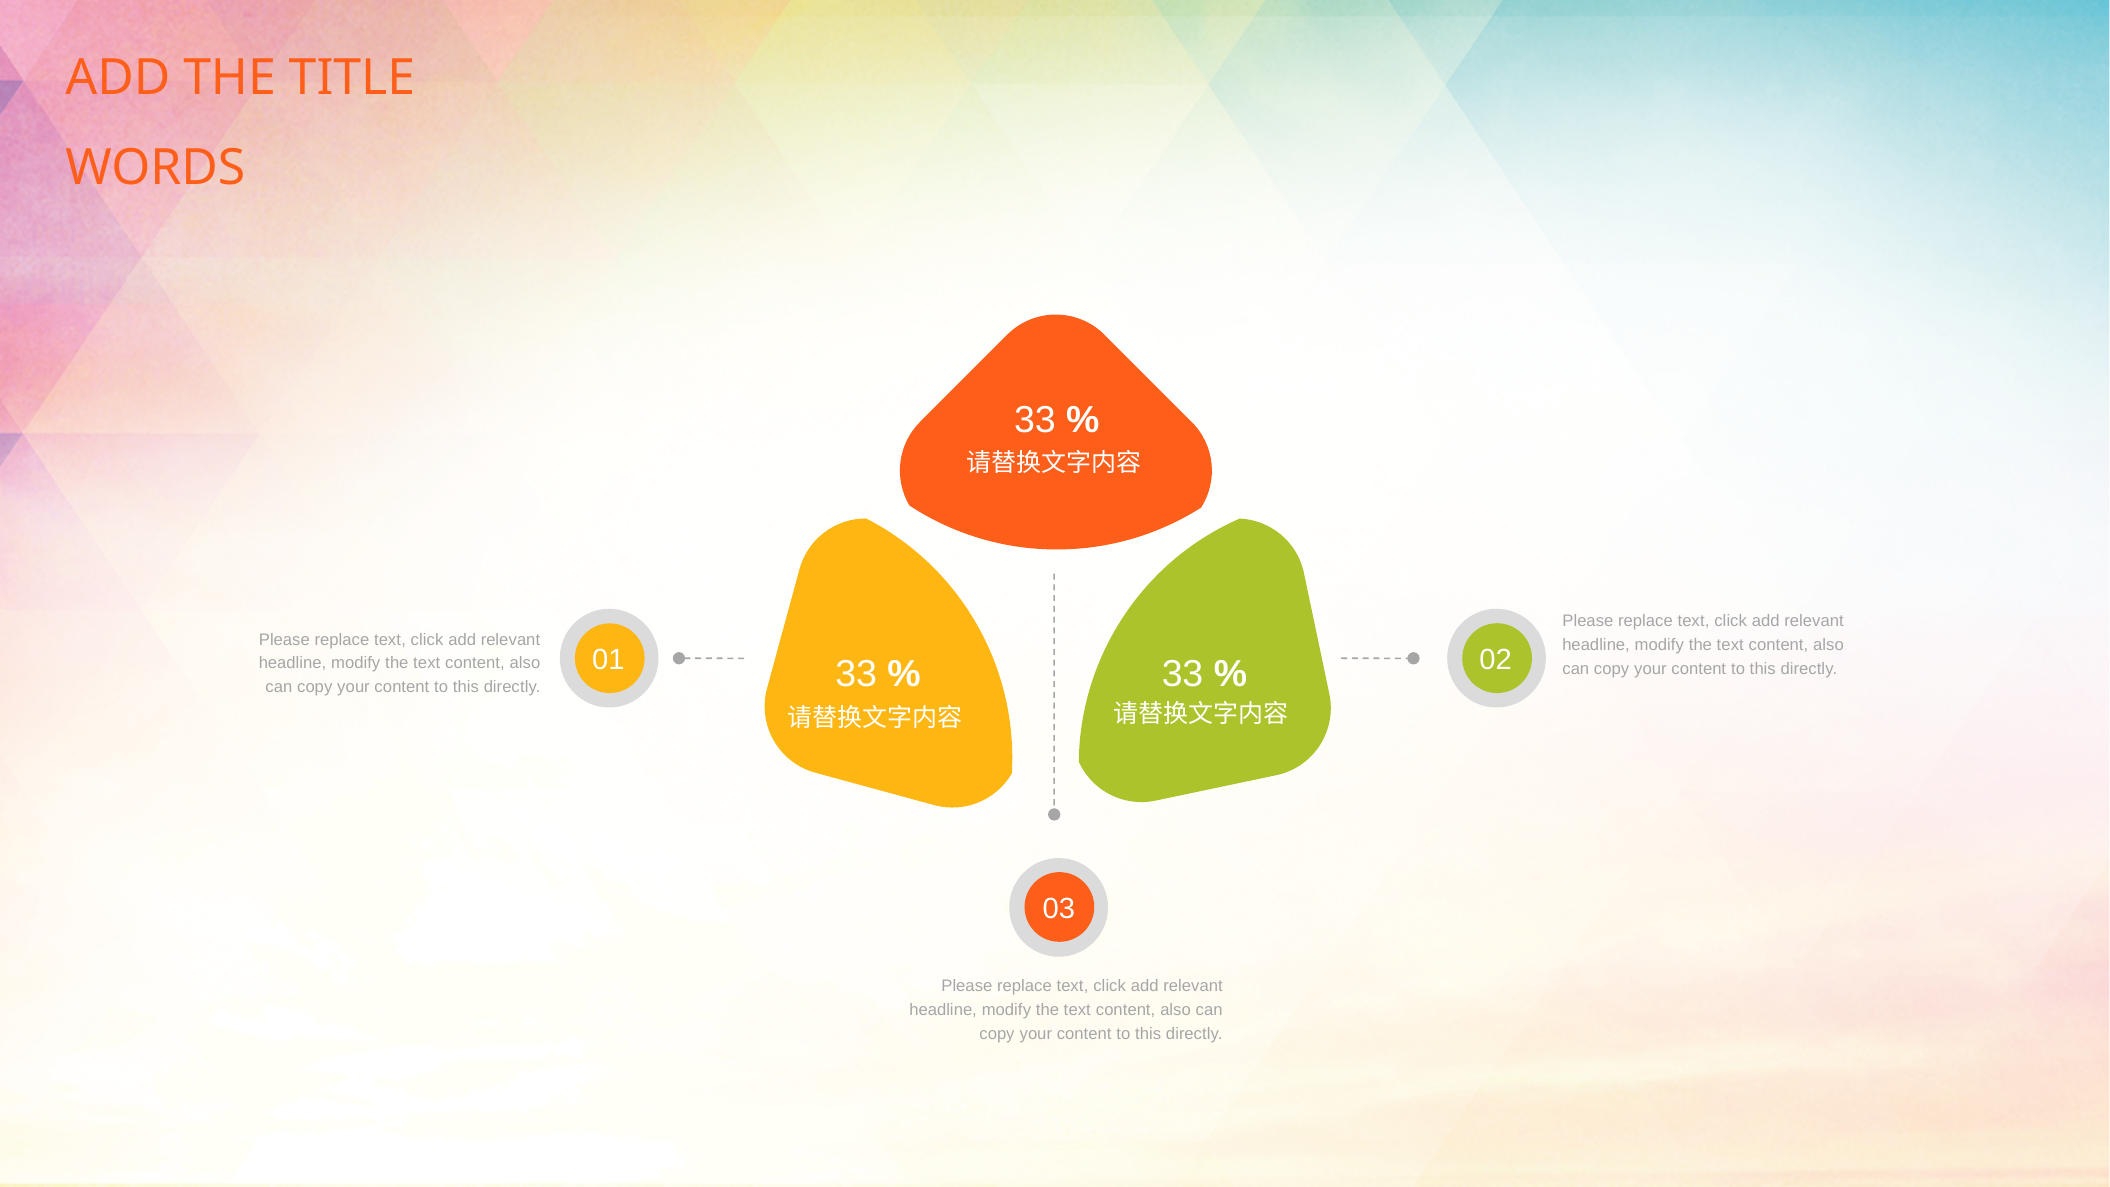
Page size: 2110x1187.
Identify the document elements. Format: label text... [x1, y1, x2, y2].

text_box [1078, 518, 1331, 803]
text_box 33 % [982, 368, 1131, 441]
text_box 33 % [803, 621, 953, 694]
text_box [1047, 807, 1061, 821]
text_box 03 [1036, 884, 1083, 931]
text_box [574, 623, 645, 694]
text_box [1009, 858, 1109, 957]
text_box 请替换文字内容 [1110, 693, 1296, 731]
text_box [1407, 652, 1420, 665]
text_box [1462, 623, 1532, 694]
text_box [1024, 872, 1095, 942]
text_box [672, 652, 691, 665]
text_box Please replace text, click add relevant headline, modify the text content, also can copy your content to this directly. [1562, 605, 1870, 678]
text_box Please replace text, click add relevant headline, modify the text content, also can copy your content to this directly. [233, 624, 541, 697]
text_box ADD THE TITLE WORDS [50, 7, 583, 202]
picture [0, 0, 2110, 1187]
text_box [559, 608, 659, 708]
text_box 请替换文字内容 [963, 442, 1149, 480]
text_box 33 % [1130, 621, 1279, 694]
text_box [1447, 608, 1546, 708]
text_box Please replace text, click add relevant headline, modify the text content, also can copy your content to this directly. [874, 970, 1224, 1043]
text_box 01 [585, 634, 633, 683]
text_box 请替换文字内容 [784, 697, 970, 735]
text_box [764, 518, 1013, 808]
text_box [899, 314, 1212, 550]
text_box 02 [1473, 634, 1520, 683]
